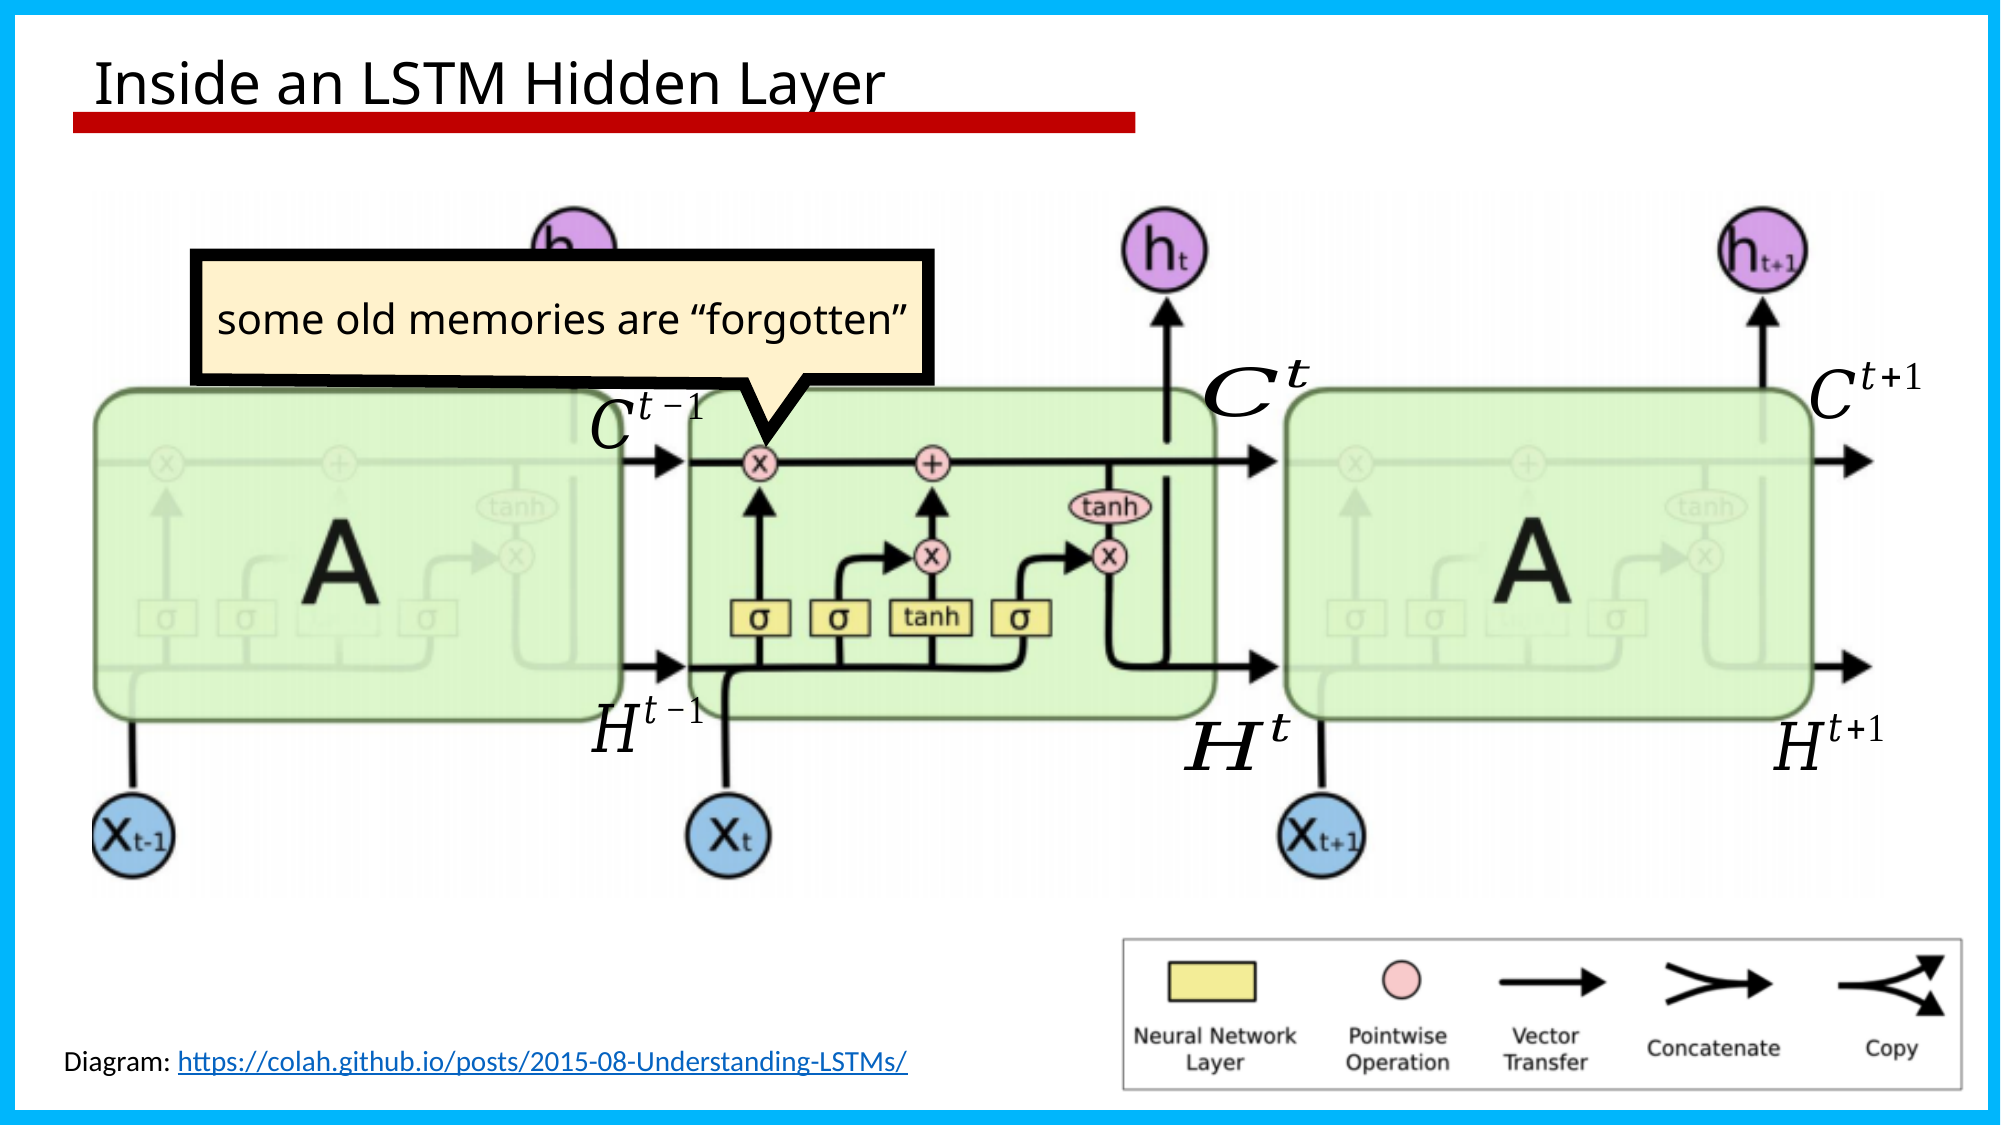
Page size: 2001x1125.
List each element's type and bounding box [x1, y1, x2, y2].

text_box [72, 111, 1136, 134]
picture [1120, 932, 1971, 1096]
title [79, 46, 1150, 134]
picture [92, 191, 1886, 898]
text_box [49, 1034, 923, 1085]
